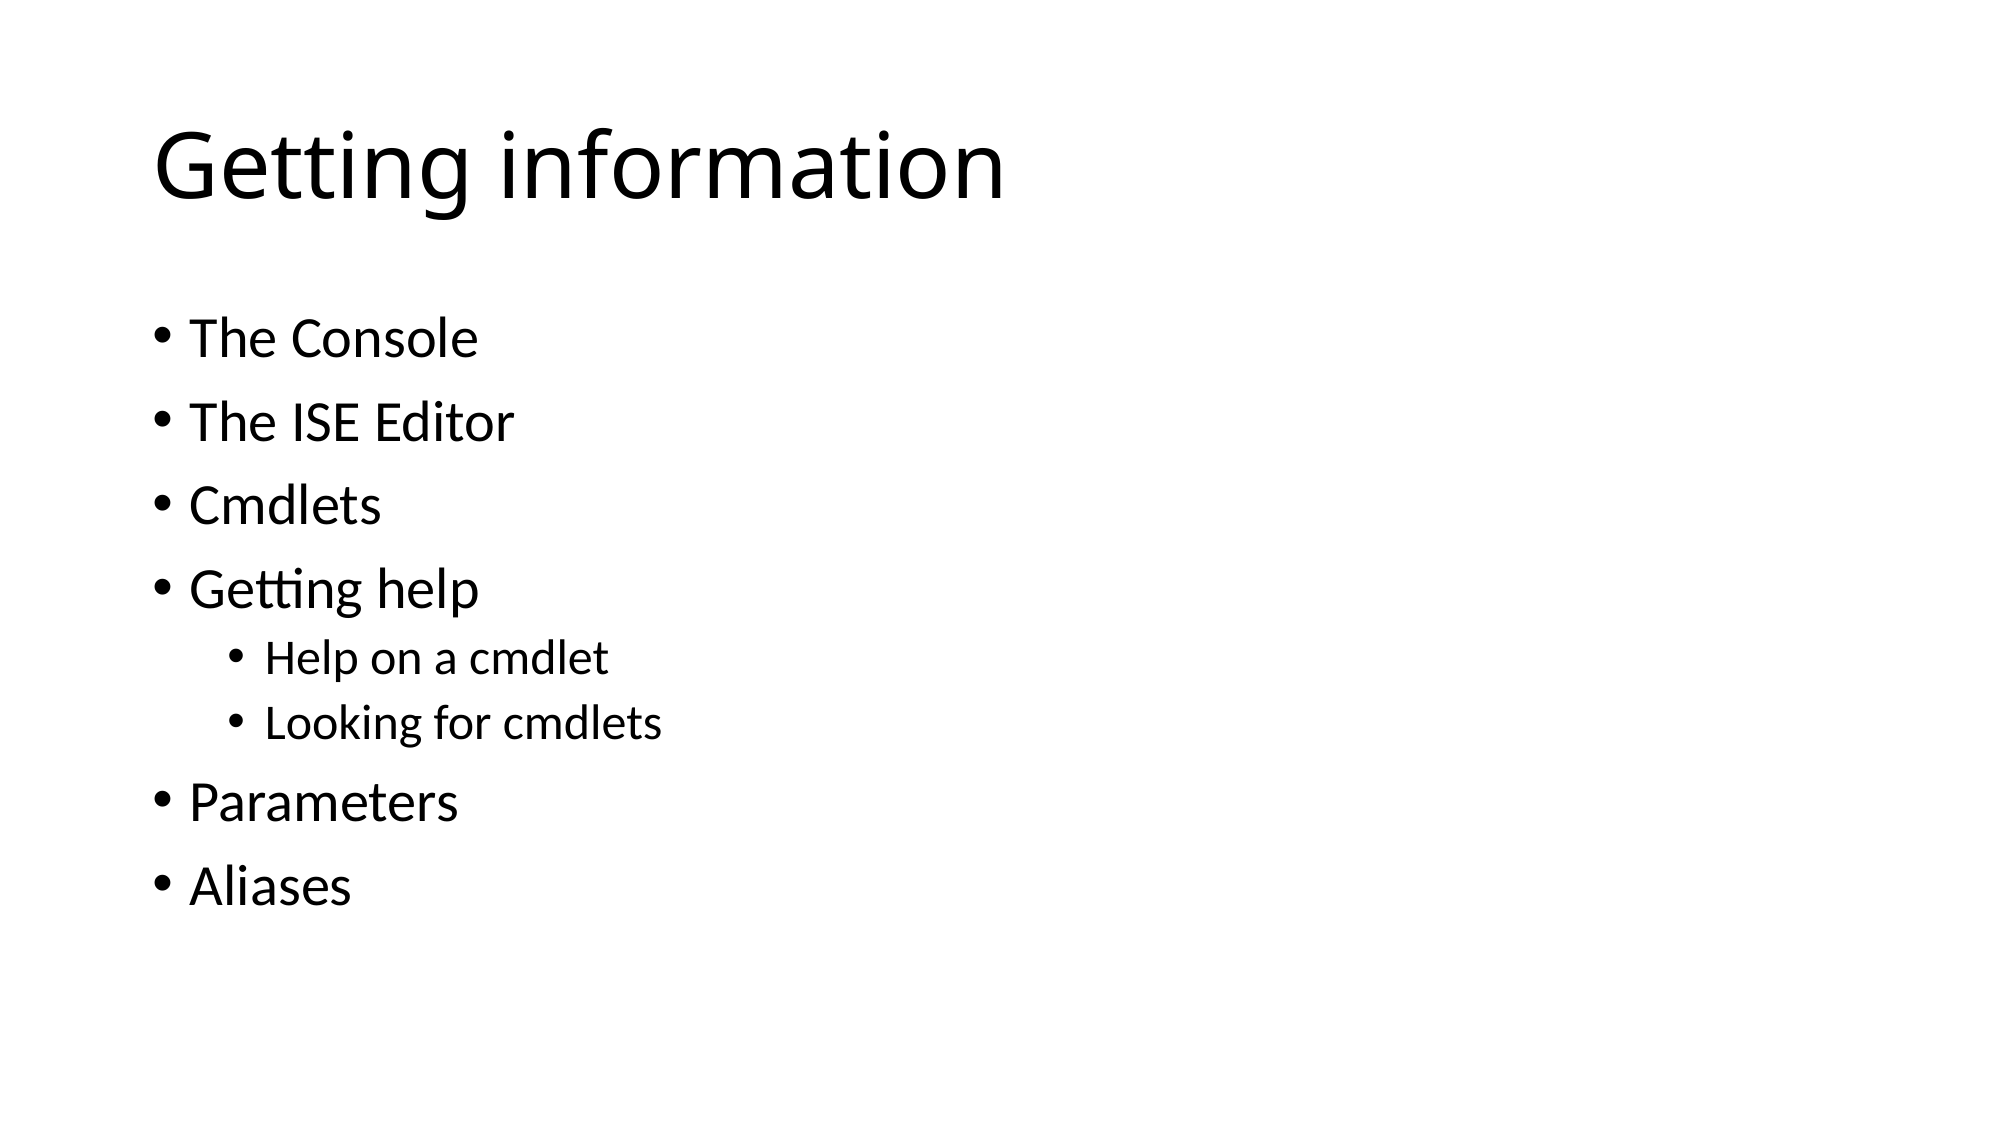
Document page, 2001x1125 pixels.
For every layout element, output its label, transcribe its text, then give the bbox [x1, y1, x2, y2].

list The Console The ISE Editor Cmdlets Getting help Help on a cmdlet Looking for cmdlets Parameters Aliases [137, 299, 1863, 1014]
title Getting information [137, 59, 1863, 278]
